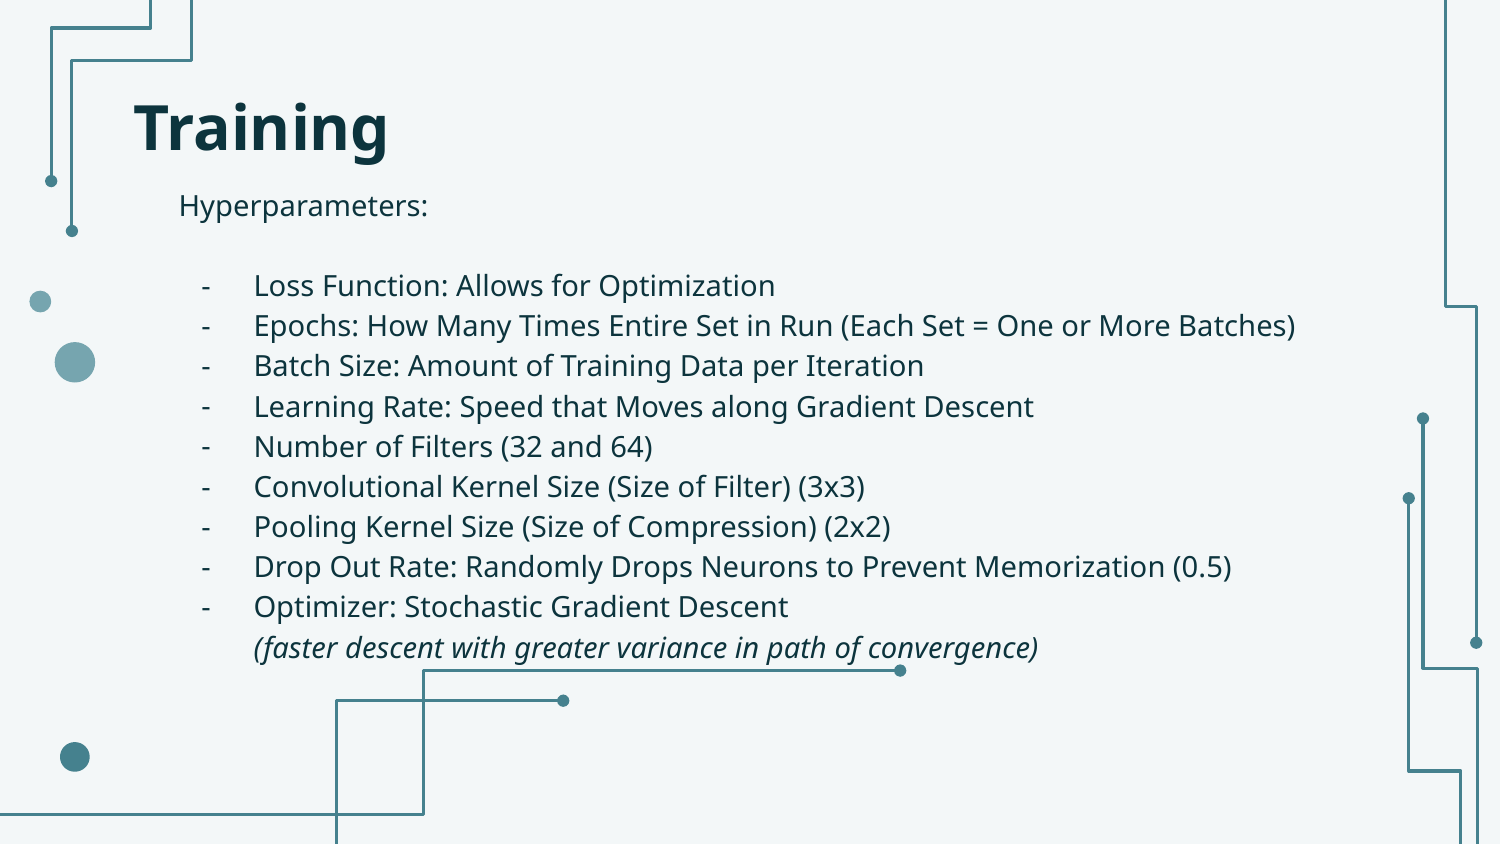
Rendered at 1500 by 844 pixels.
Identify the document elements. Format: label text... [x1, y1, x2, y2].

title Training [118, 72, 1382, 167]
subtitle Hyperparameters: Loss Function: Allows for Optimization Epochs: How Many Times Entire Set in Run (Each Set = One or More Batches) Batch Size: Amount of Training Data per Iteration Learning Rate: Speed that Moves along Gradient Descent Number of Filters (32 and 64) Convolutional Kernel Size (Size of Filter) (3x3) Pooling Kernel Size (Size of Compression) (2x2) Drop Out Rate: Randomly Drops Neurons to Prevent Memorization (0.5) Optimizer: Stochastic Gradient Descent (faster descent with greater variance in path of convergence) [163, 166, 1371, 663]
